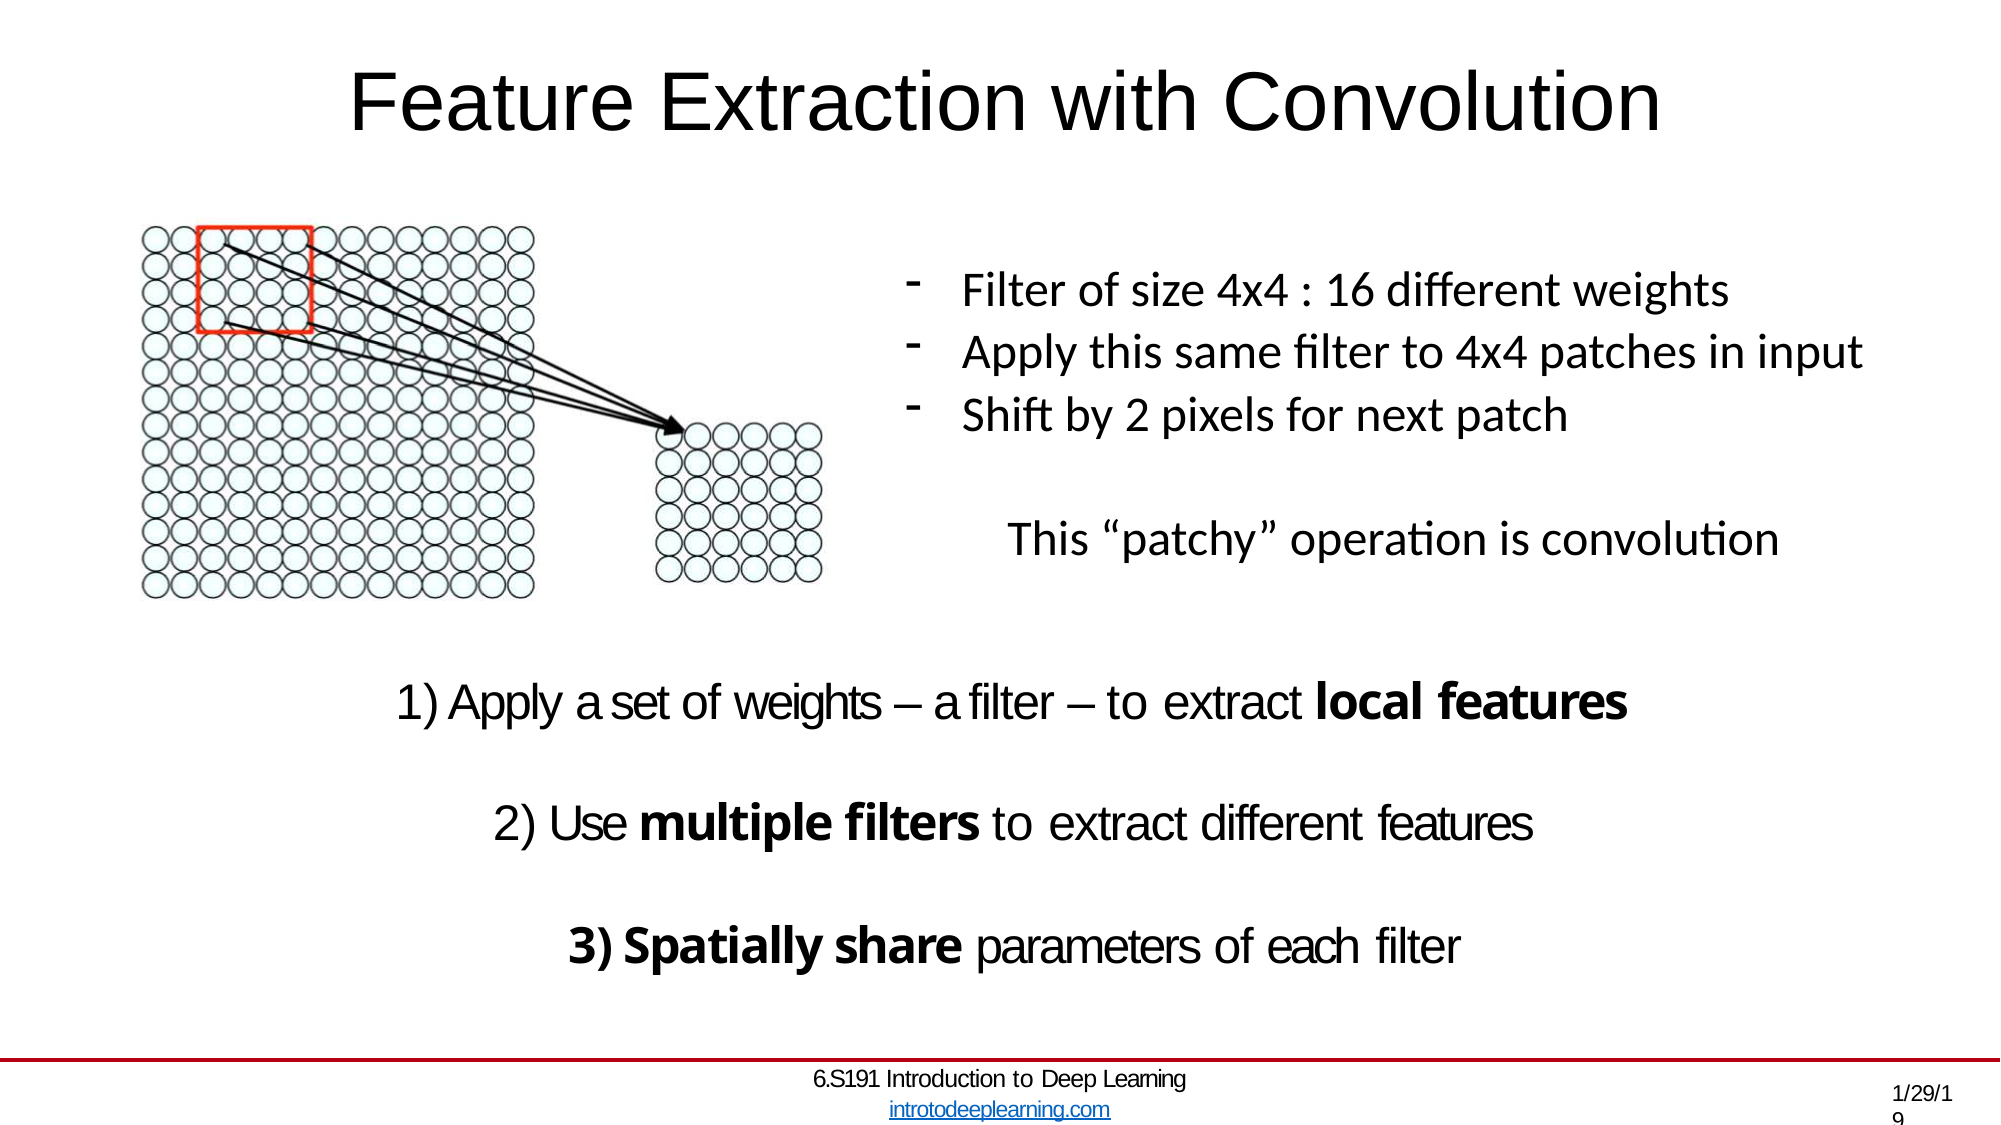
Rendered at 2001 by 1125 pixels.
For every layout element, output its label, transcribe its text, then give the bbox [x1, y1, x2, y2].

text_box 1/29/19 [1889, 1078, 1965, 1125]
text_box Filter of size 4x4 : 16 different weights Apply this same filter to 4x4 patches in input Shift by 2 pixels for next patch This “patchy” operation is convolution Apply a set of weights – a filter – to extract local features Use multiple filters to extract different features Spatially share parameters of each filter [393, 254, 1875, 974]
footer 6.S191 Introduction to Deep Learning introtodeeplearning.com [810, 1062, 1190, 1125]
text_box [139, 216, 828, 601]
title Feature Extraction with Convolution [346, 44, 1750, 235]
